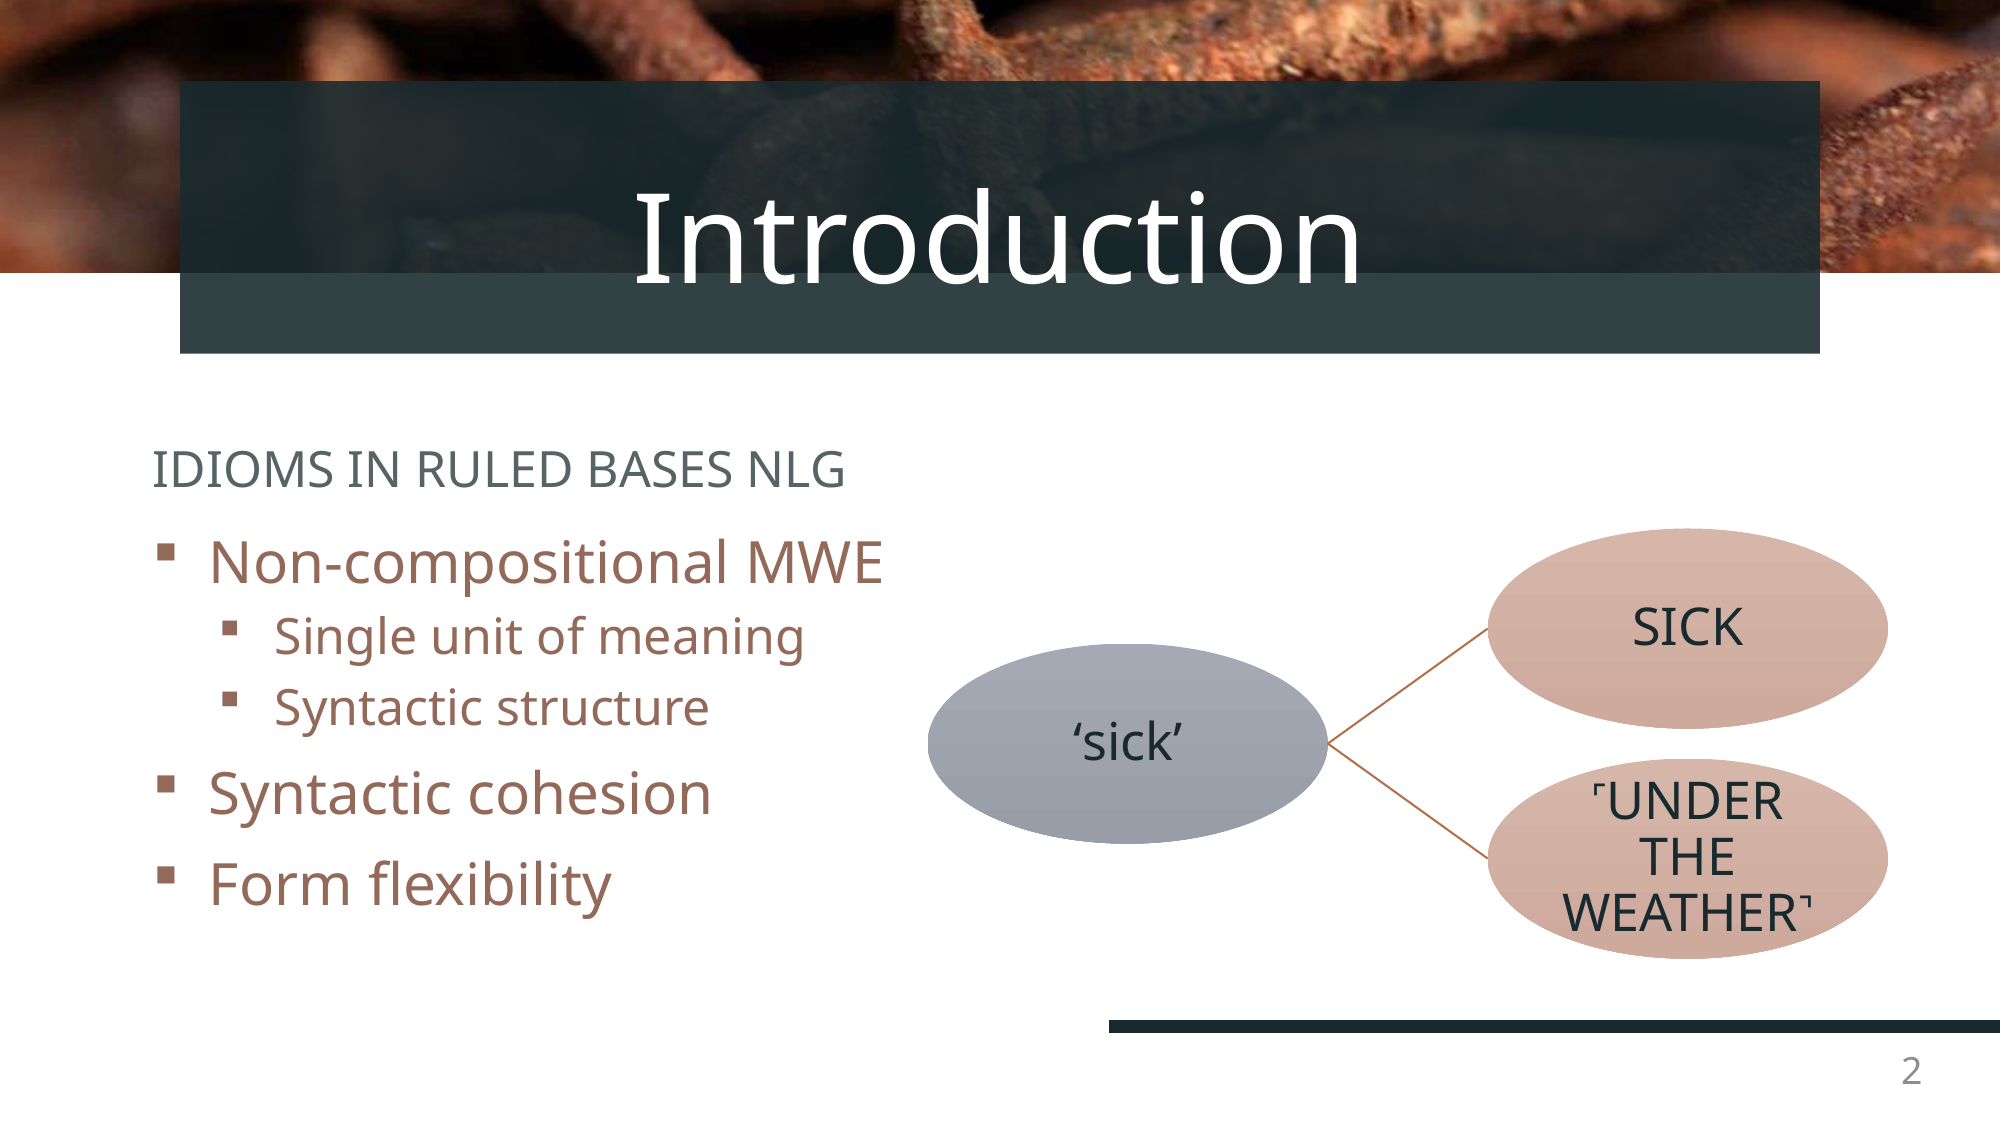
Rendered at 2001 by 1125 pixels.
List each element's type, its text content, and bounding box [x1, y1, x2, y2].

list Non-compositional MWE Single unit of meaning Syntactic structure Syntactic cohesion Form flexibility [137, 517, 927, 981]
list IDIOMS IN RULED BASES NLG [137, 401, 928, 507]
slide_number 2 [1757, 1042, 1938, 1103]
picture [0, 0, 2000, 273]
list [927, 506, 1889, 981]
title Introduction [180, 273, 1820, 354]
